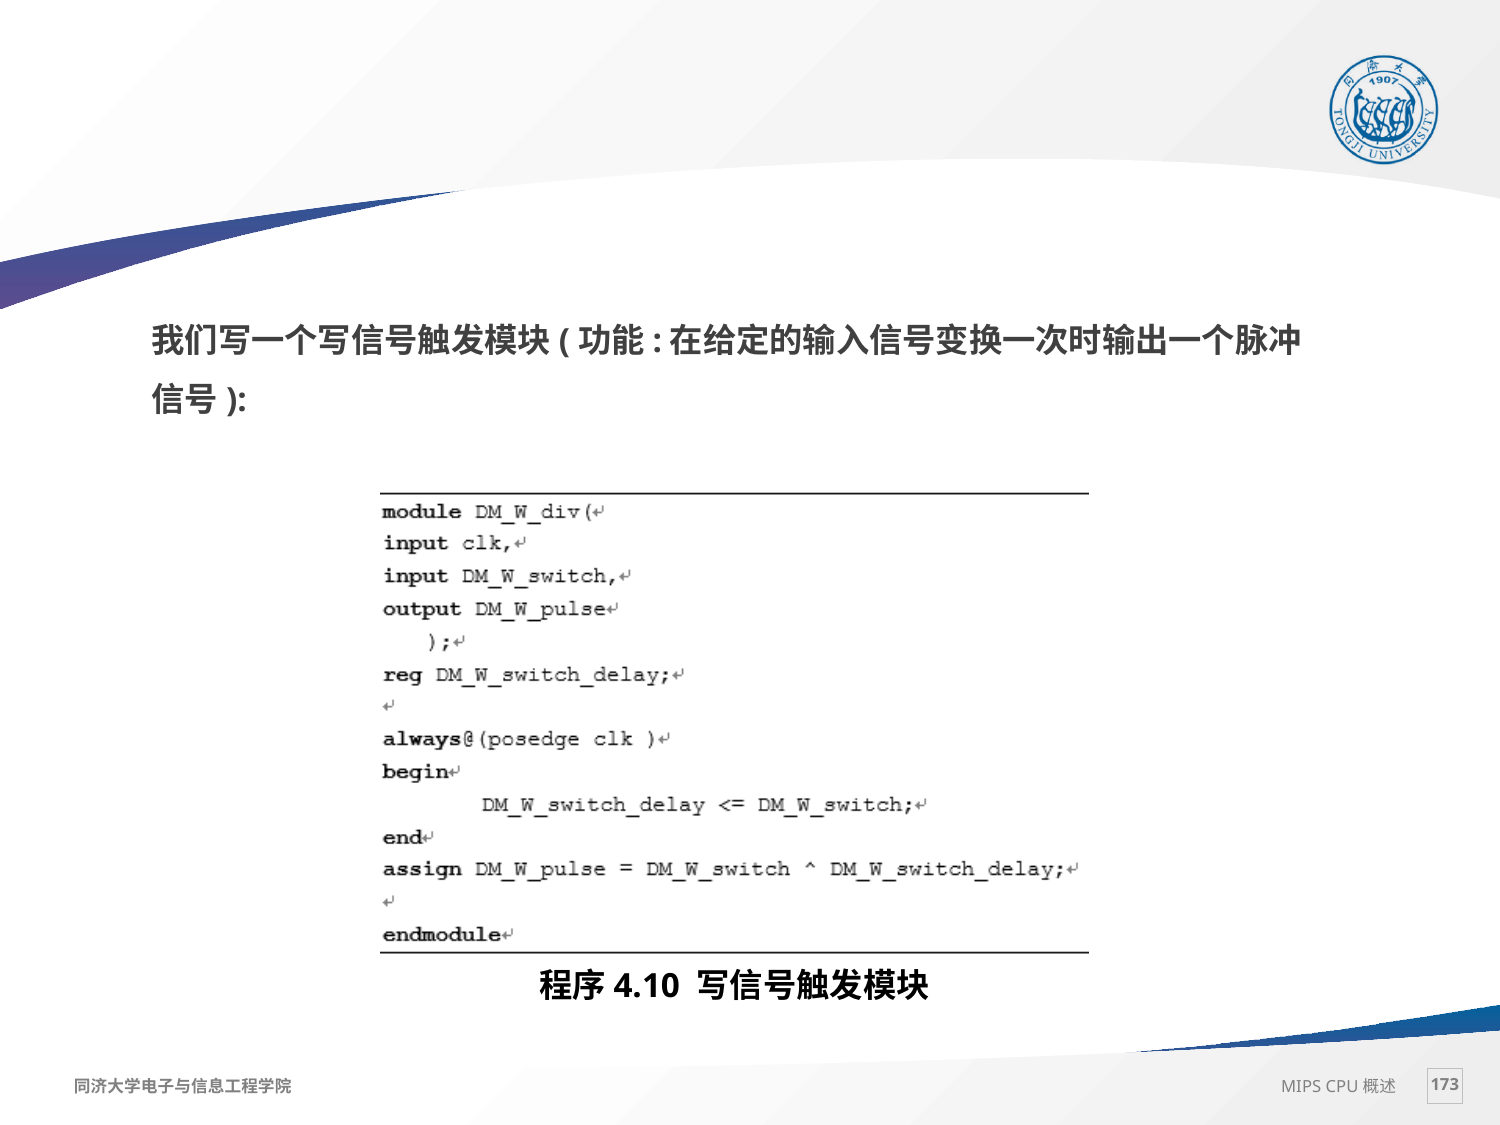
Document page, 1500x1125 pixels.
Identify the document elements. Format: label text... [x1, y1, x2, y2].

text_box 我们写一个写信号触发模块(功能:在给定的输入信号变换一次时输出一个脉冲信号): [140, 291, 1329, 426]
picture [380, 490, 1089, 960]
text_box 程序4.10 写信号触发模块 [524, 969, 945, 1012]
picture [1319, 40, 1462, 184]
